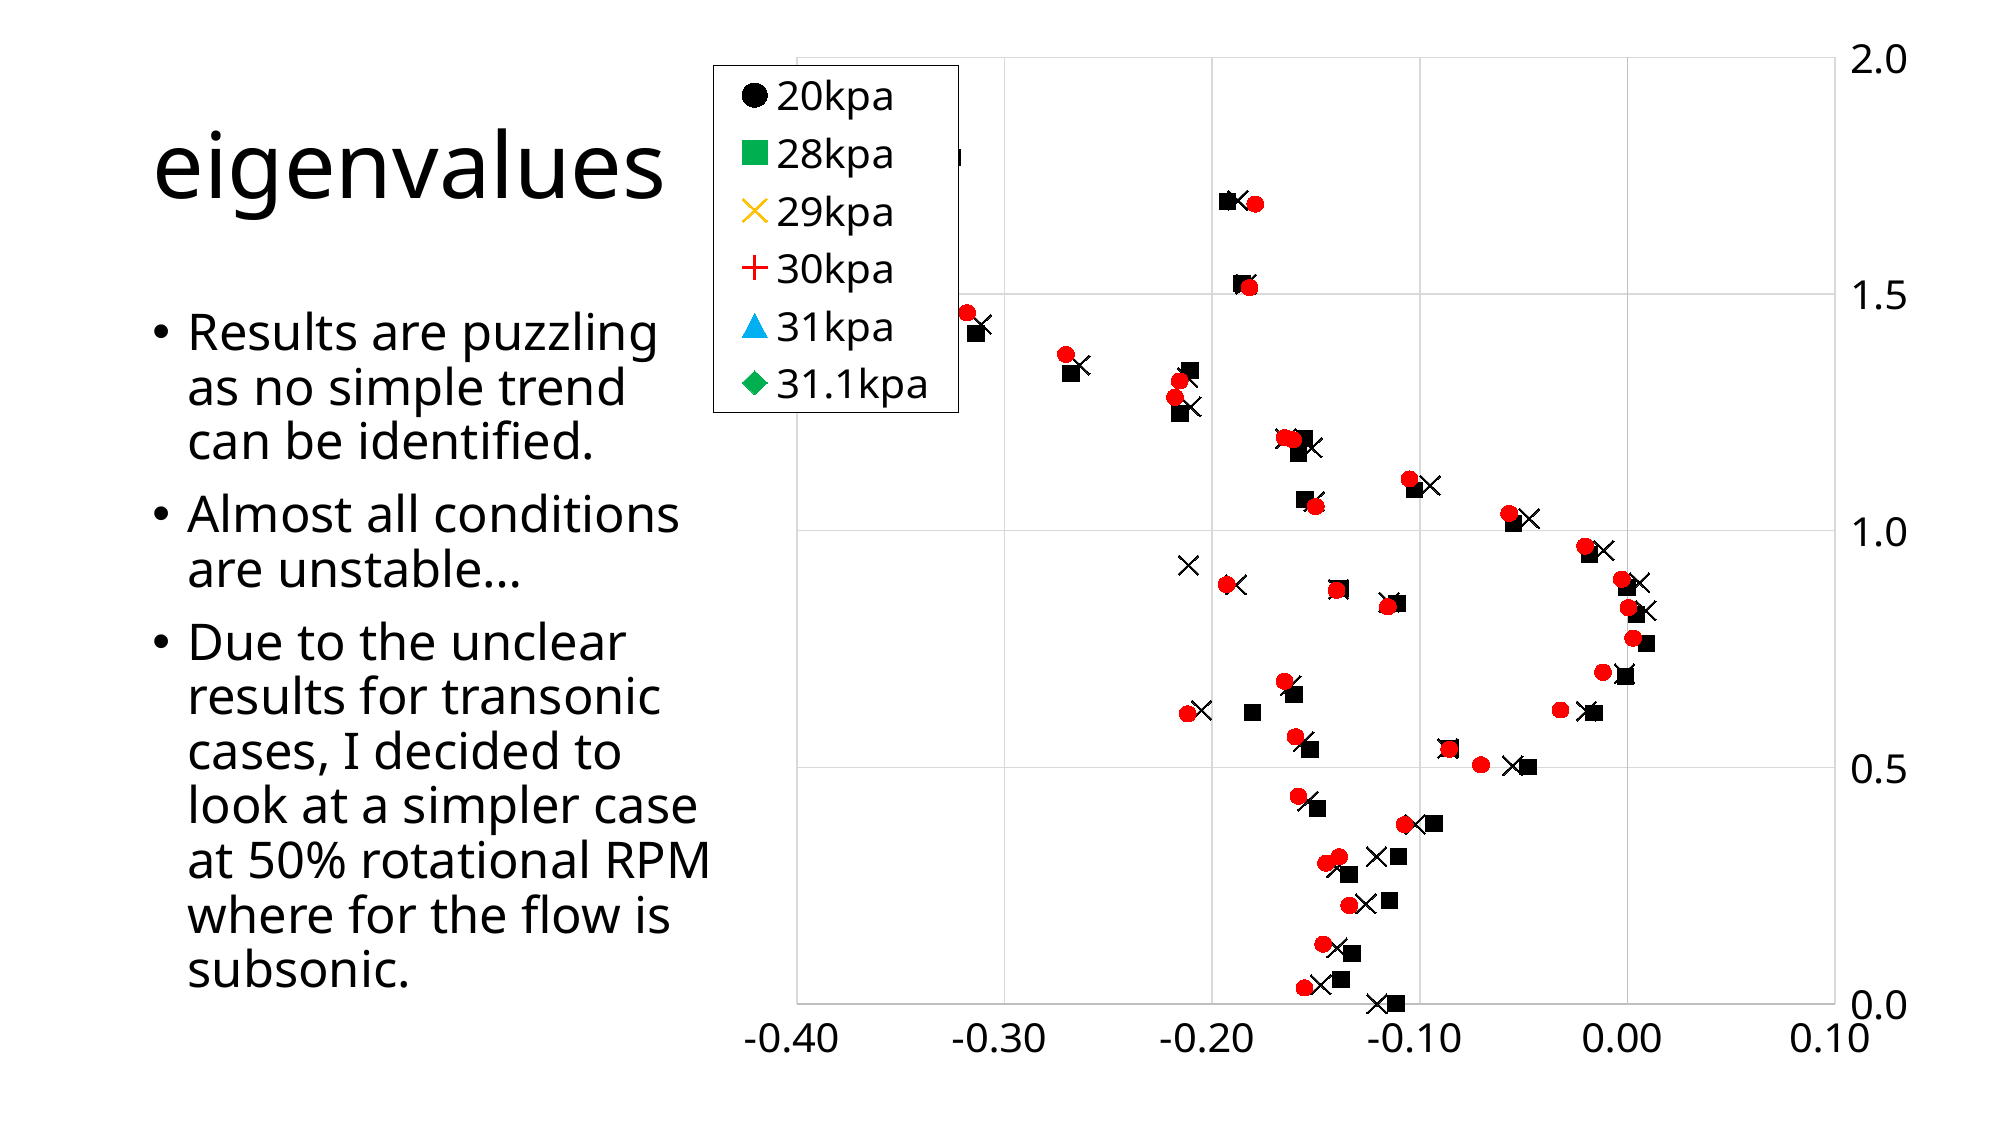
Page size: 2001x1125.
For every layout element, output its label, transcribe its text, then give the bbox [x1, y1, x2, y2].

title eigenvalues [137, 59, 638, 278]
chart [638, 29, 1936, 1066]
list Results are puzzling as no simple trend can be identified. Almost all conditions are unstable… Due to the unclear results for transonic cases, I decided to look at a simpler case at 50% rotational RPM where for the flow is subsonic. [137, 299, 736, 1079]
